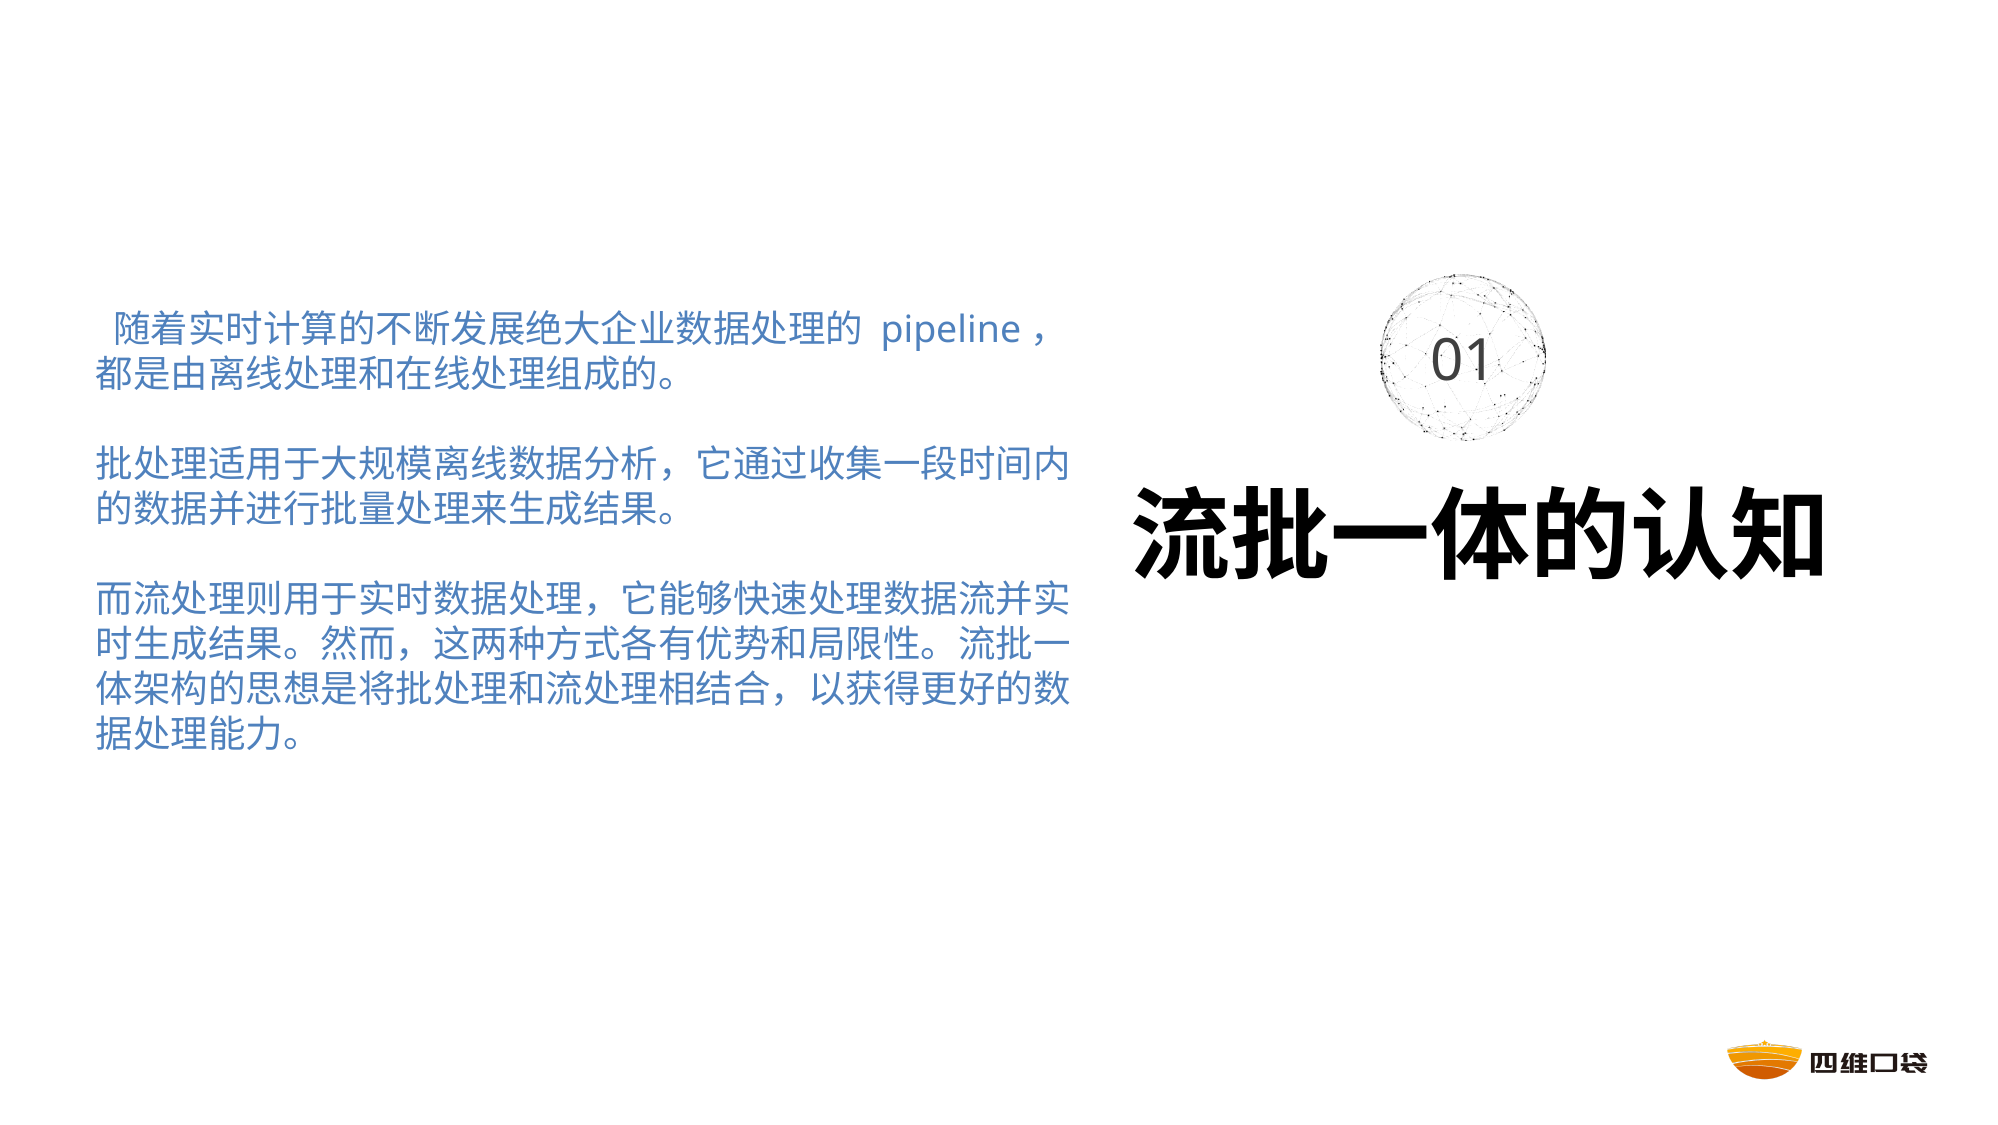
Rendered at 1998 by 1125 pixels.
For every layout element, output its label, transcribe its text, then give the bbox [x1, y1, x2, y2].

picture [1719, 1033, 1935, 1085]
text_box 随着实时计算的不断发展绝大企业数据处理的 pipeline，都是由离线处理和在线处理组成的。 批处理适用于大规模离线数据分析，它通过收集一段时间内的数据并进行批量处理来生成结果。 而流处理则用于实时数据处理，它能够快速处理数据流并实时生成结果。然而，这两种方式各有优势和局限性。流批一体架构的思想是将批处理和流处理相结合，以获得更好的数据处理能力。 [88, 297, 1081, 763]
text_box 流批一体的认知 [1081, 463, 1880, 599]
picture [1380, 274, 1547, 441]
